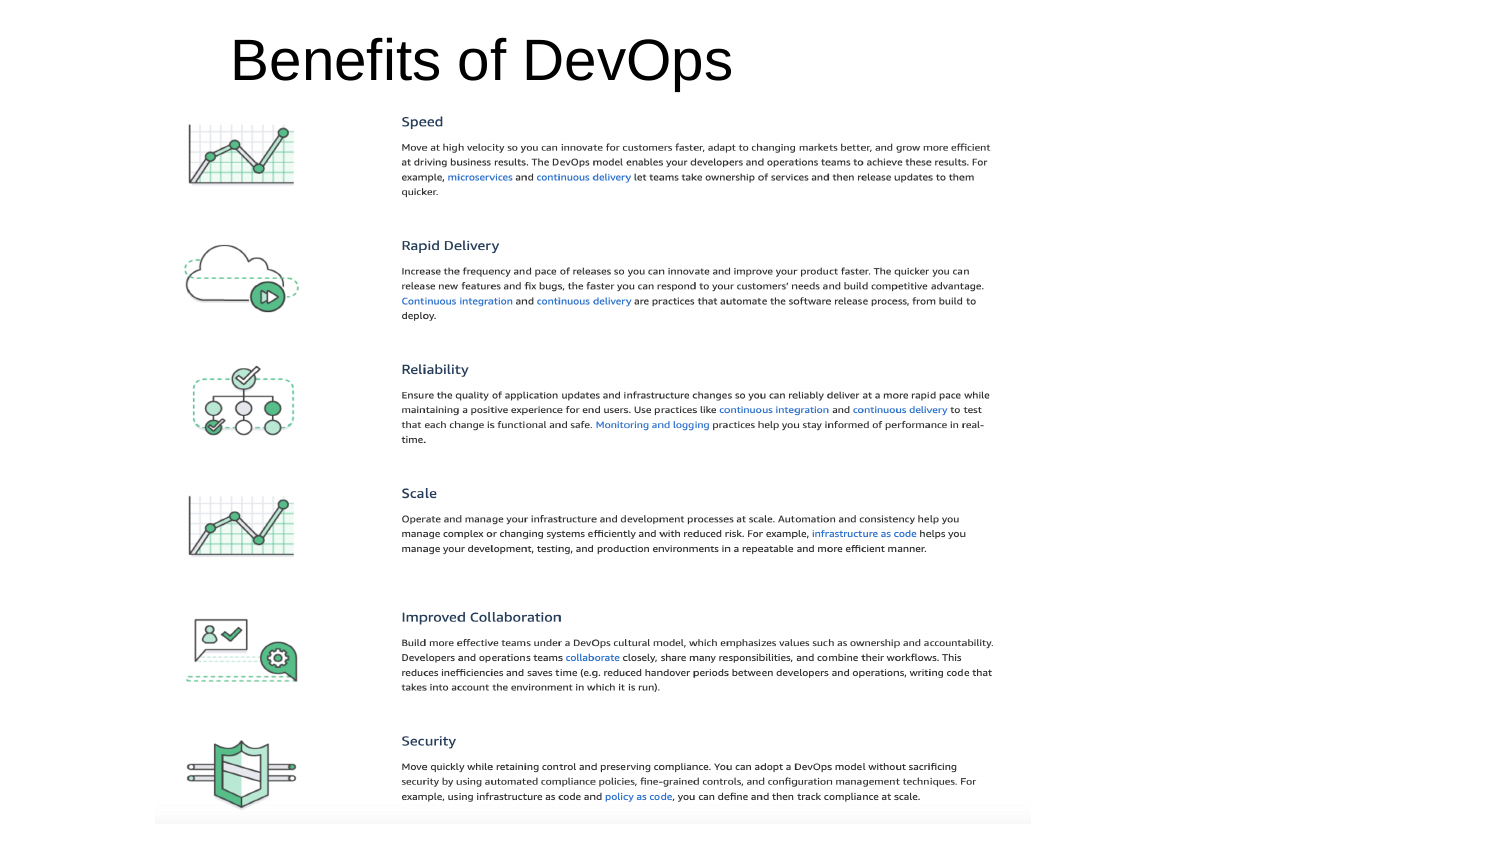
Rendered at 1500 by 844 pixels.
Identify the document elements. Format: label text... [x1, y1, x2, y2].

picture [154, 103, 1032, 824]
title Benefits of DevOps [215, 13, 1371, 163]
